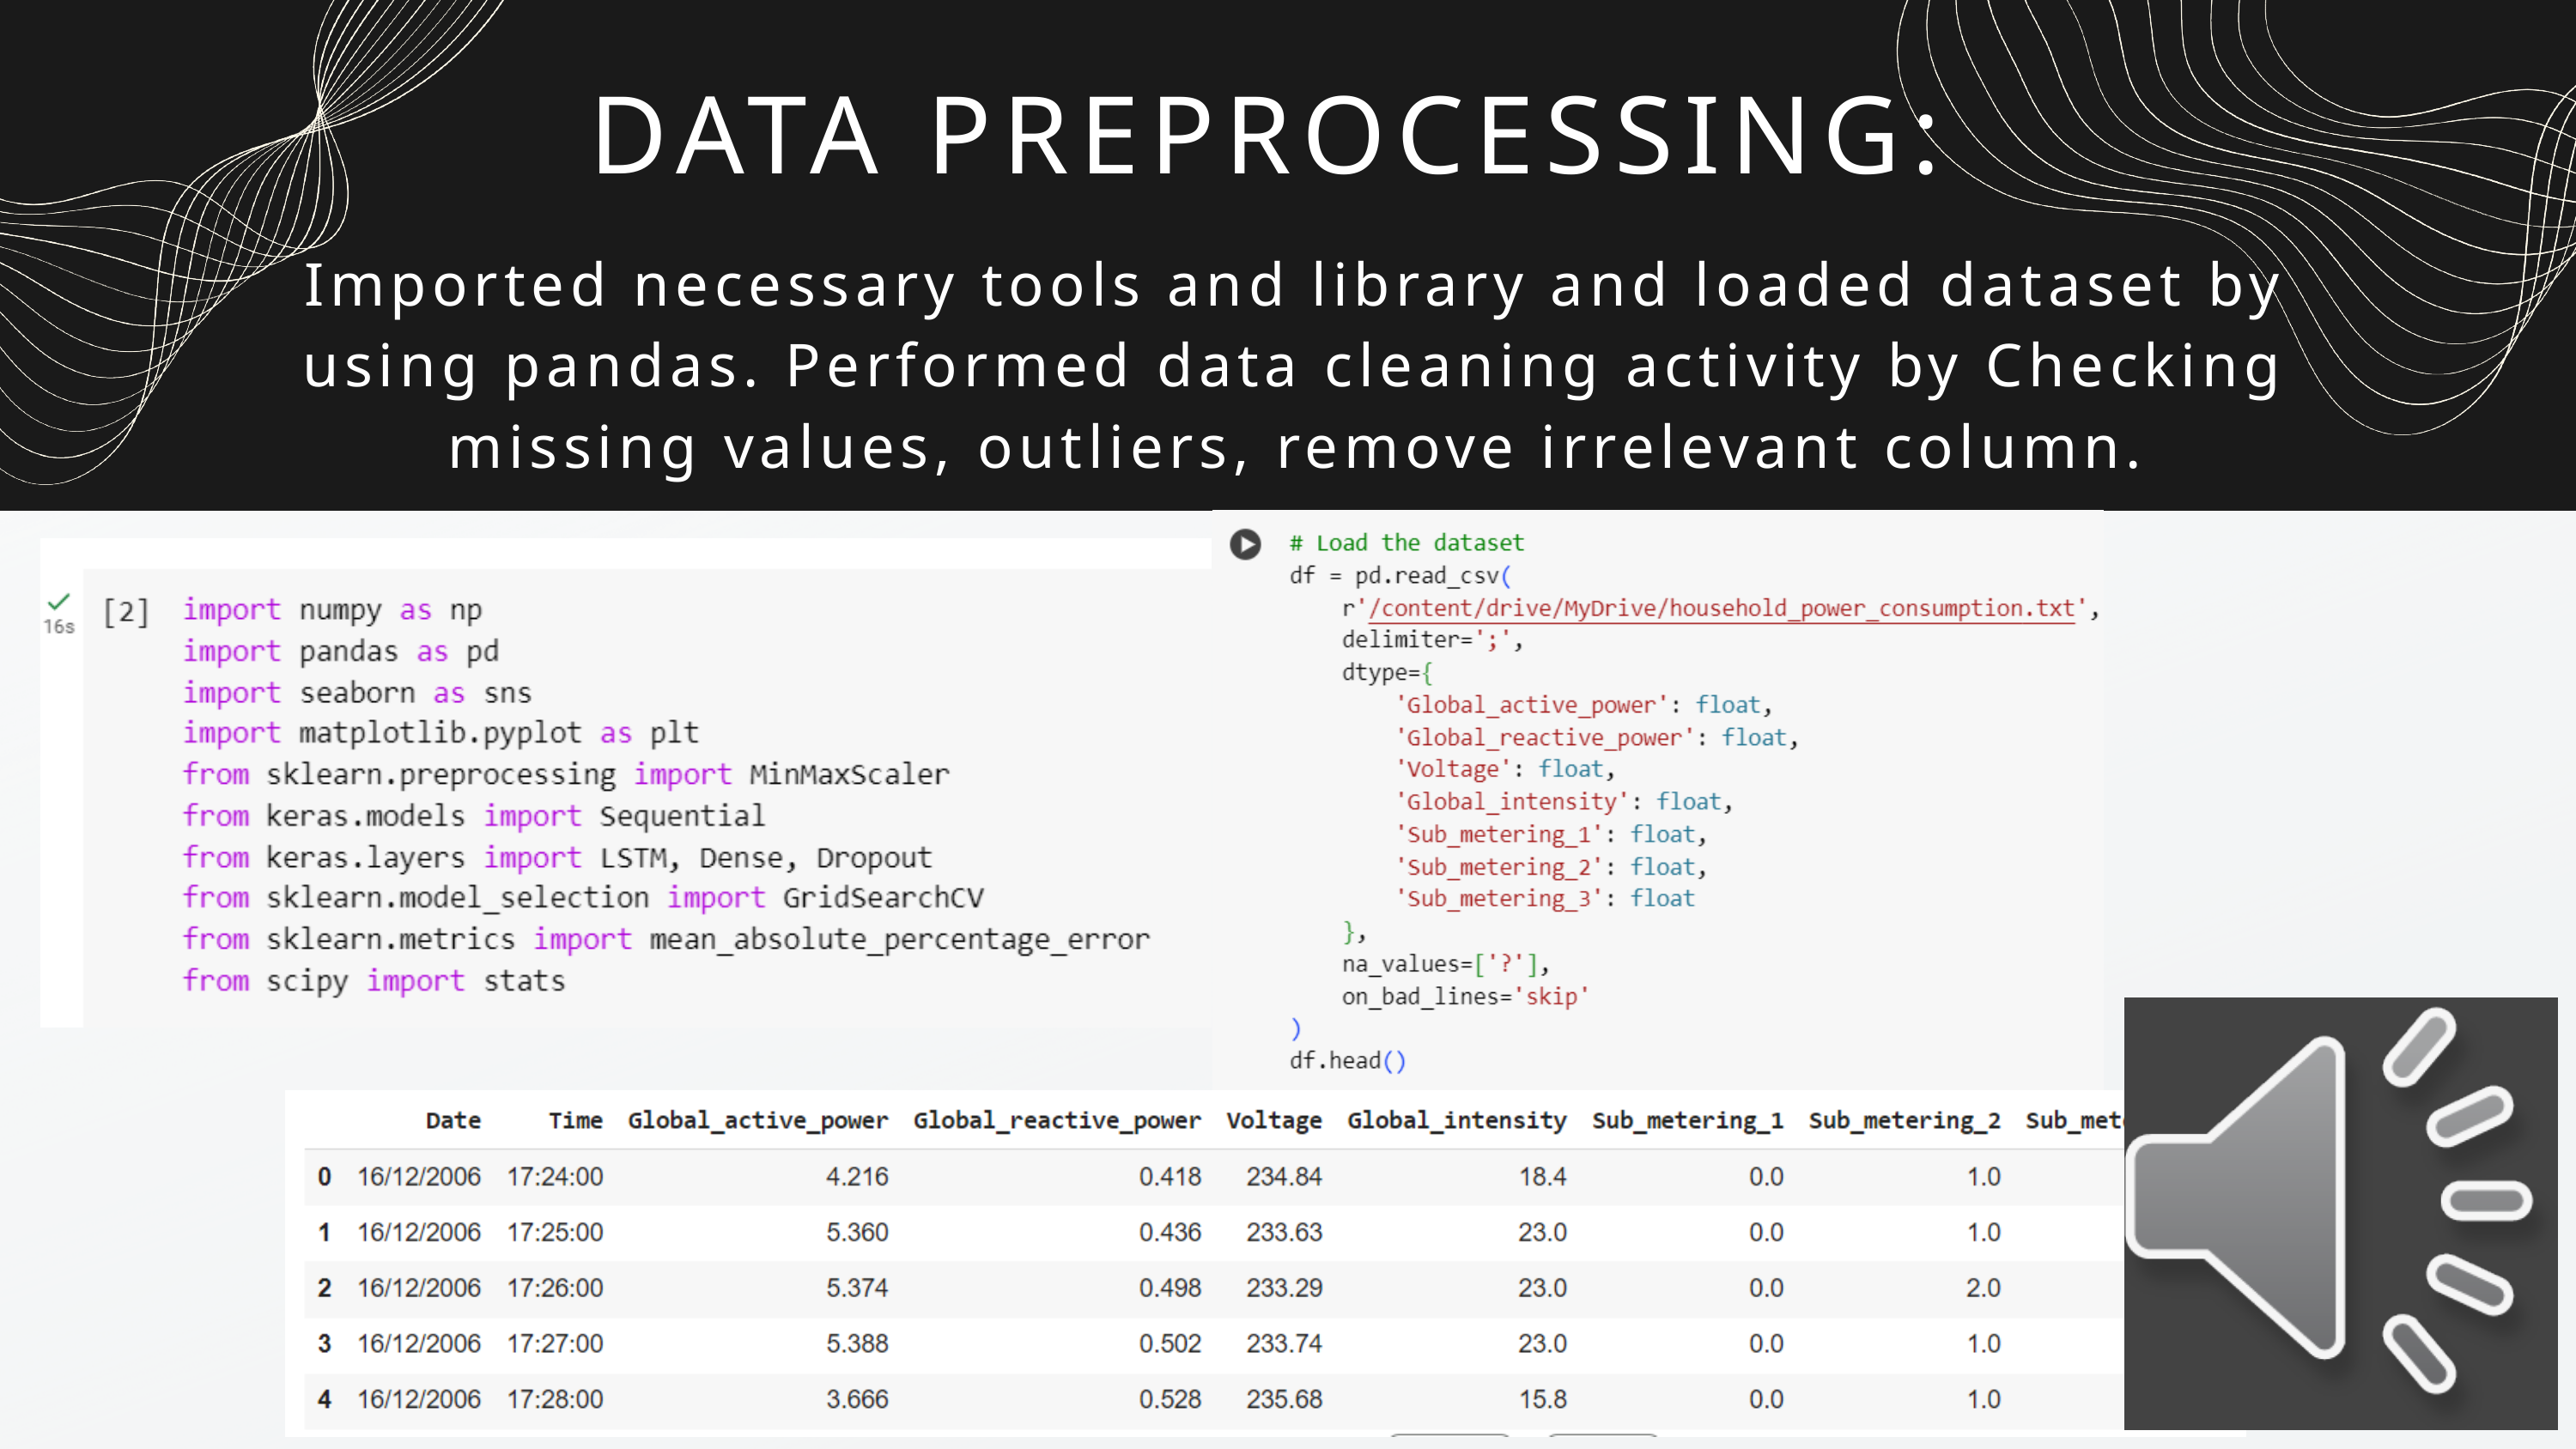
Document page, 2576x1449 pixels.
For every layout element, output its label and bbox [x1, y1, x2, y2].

text_box [0, 0, 2576, 512]
picture [285, 510, 2560, 1437]
text_box [0, 521, 2576, 1449]
picture [39, 538, 1212, 1028]
